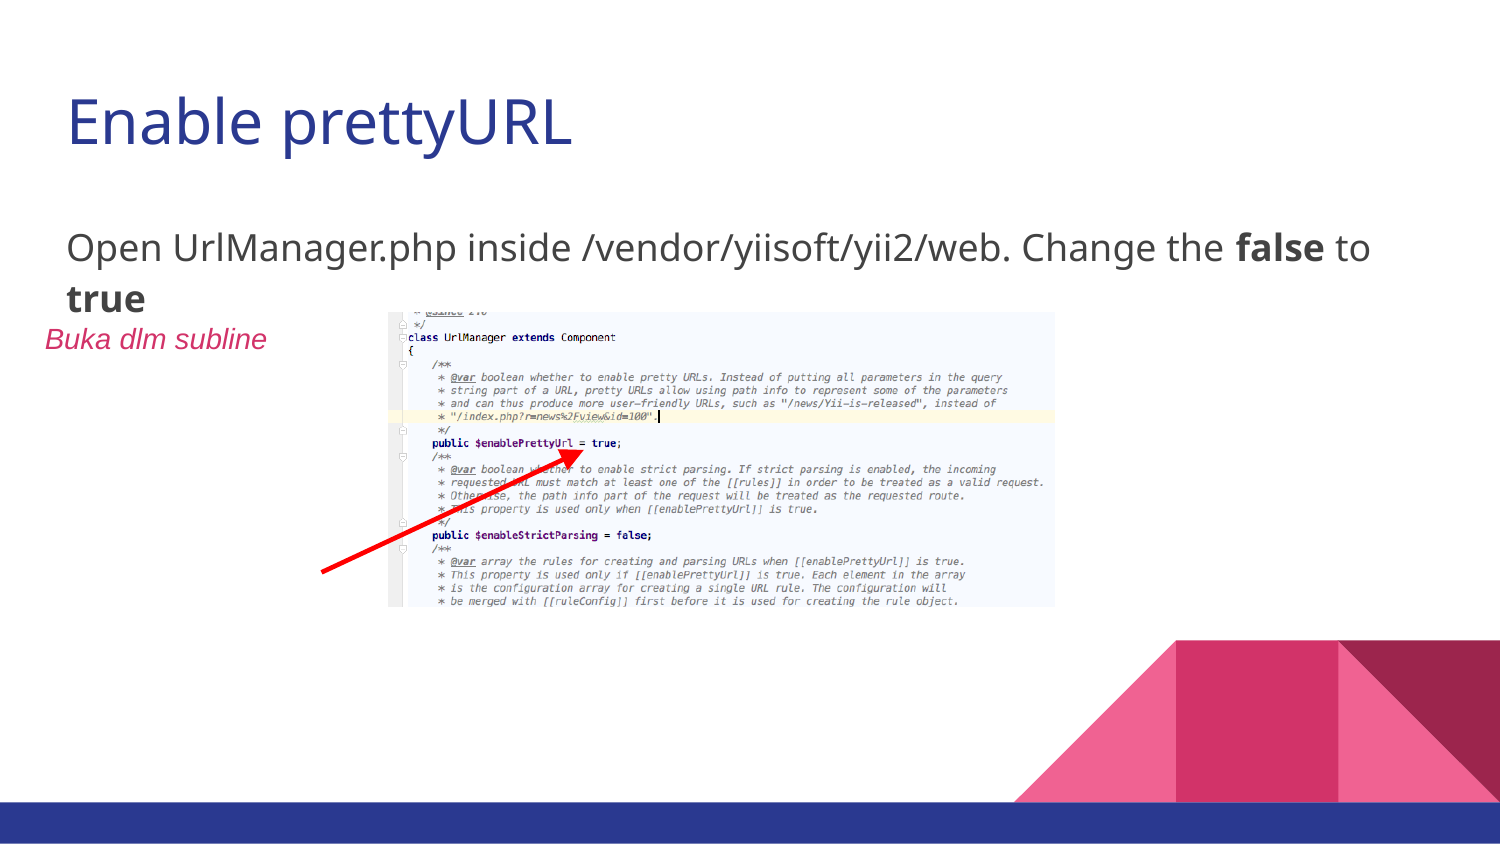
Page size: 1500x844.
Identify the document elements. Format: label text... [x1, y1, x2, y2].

picture [388, 312, 1056, 608]
list Open UrlManager.php inside /vendor/yiisoft/yii2/web. Change the false to true [51, 201, 1449, 750]
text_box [321, 449, 585, 573]
text_box Buka dlm subline [30, 312, 283, 363]
title Enable prettyURL [51, 67, 1449, 167]
